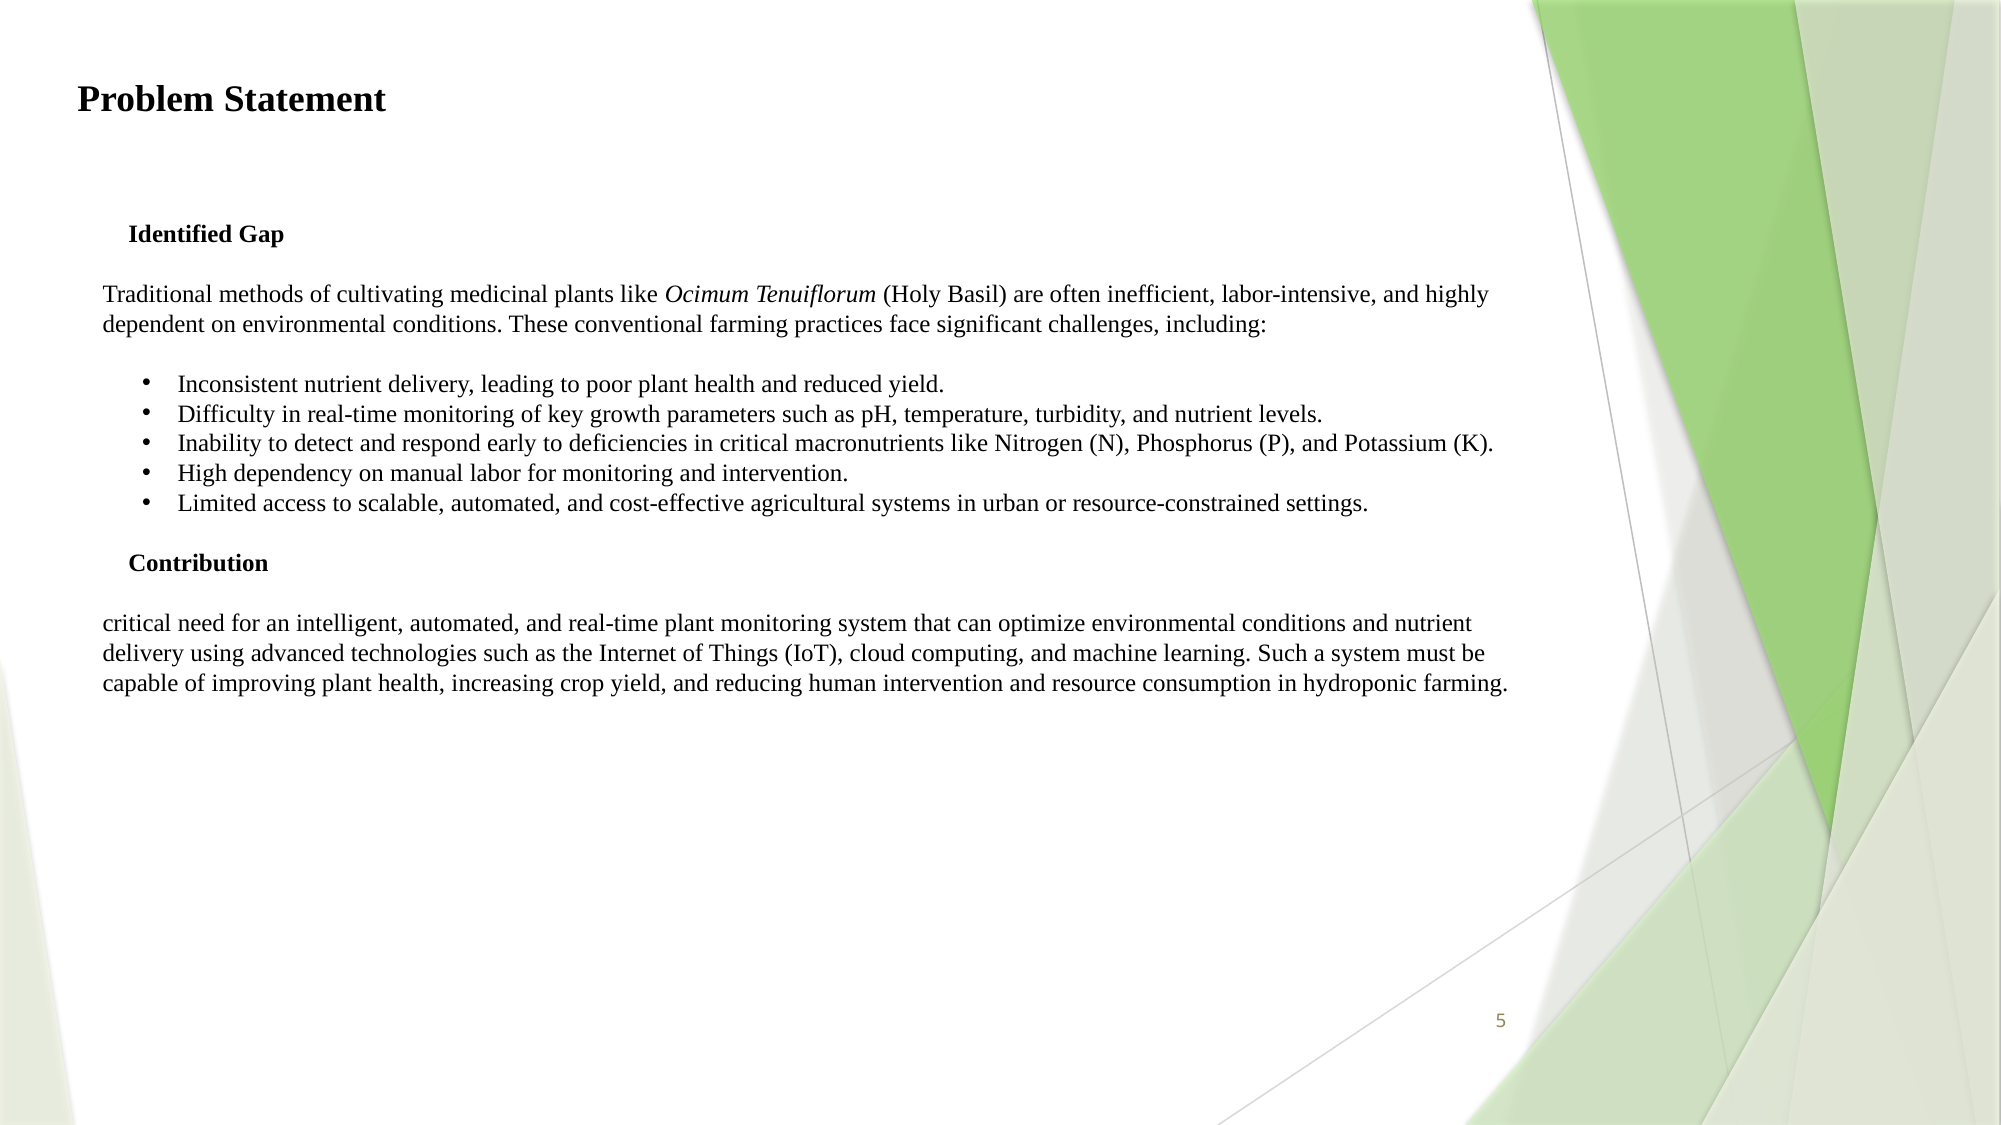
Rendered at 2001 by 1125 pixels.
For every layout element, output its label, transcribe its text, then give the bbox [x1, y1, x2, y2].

slide_number 5 [1409, 991, 1522, 1051]
title Problem Statement [62, 63, 439, 167]
text_box 🔸 Identified Gap Traditional methods of cultivating medicinal plants like Ocimum Tenuiflorum (Holy Basil) are often inefficient, labor-intensive, and highly dependent on environmental conditions. These conventional farming practices face significant challenges, including: Inconsistent nutrient delivery, leading to poor plant health and reduced yield. Difficulty in real-time monitoring of key growth parameters such as pH, temperature, turbidity, and nutrient levels. Inability to detect and respond early to deficiencies in critical macronutrients like Nitrogen (N), Phosphorus (P), and Potassium (K). High dependency on manual labor for monitoring and intervention. Limited access to scalable, automated, and cost-effective agricultural systems in urban or resource-constrained settings. 🔸 Contribution critical need for an intelligent, automated, and real-time plant monitoring system that can optimize environmental conditions and nutrient delivery using advanced technologies such as the Internet of Things (IoT), cloud computing, and machine learning. Such a system must be capable of improving plant health, increasing crop yield, and reducing human intervention and resource consumption in hydroponic farming. [87, 180, 1548, 704]
